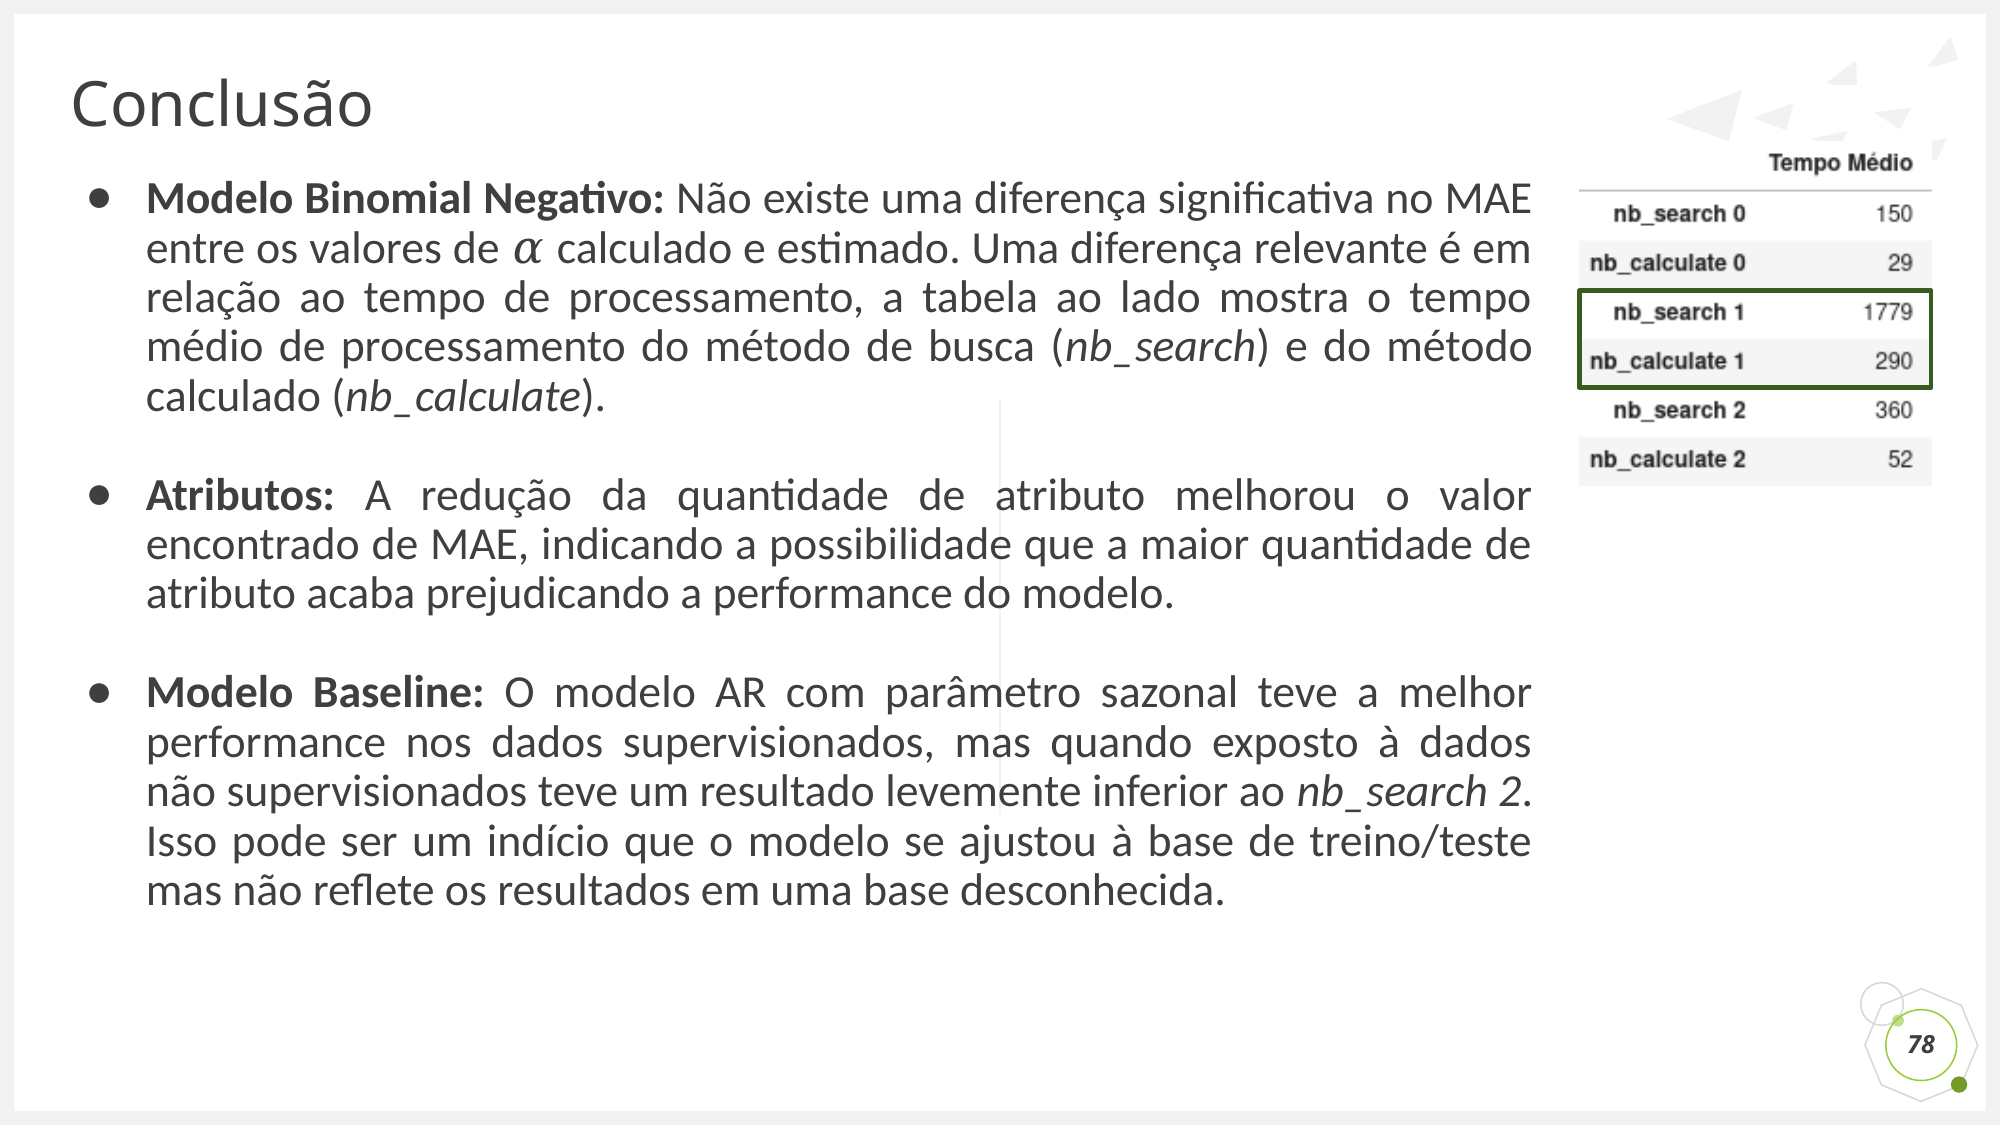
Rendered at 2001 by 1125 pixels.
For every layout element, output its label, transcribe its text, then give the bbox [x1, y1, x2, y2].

picture [1579, 141, 1932, 496]
title Conclusão [70, 70, 1932, 142]
list Modelo Binomial Negativo: Não existe uma diferença significativa no MAE entre os valores de 𝛼 calculado e estimado. Uma diferença relevante é em relação ao tempo de processamento, a tabela ao lado mostra o tempo médio de processamento do método de busca (nb_search) e do método calculado (nb_calculate). Atributos: A redução da quantidade de atributo melhorou o valor encontrado de MAE, indicando a possibilidade que a maior quantidade de atributo acaba prejudicando a performance do modelo. Modelo Baseline: O modelo AR com parâmetro sazonal teve a melhor performance nos dados supervisionados, mas quando exposto à dados não supervisionados teve um resultado levemente inferior ao nb_search 2. Isso pode ser um indício que o modelo se ajustou à base de treino/teste mas não reflete os resultados em uma base desconhecida. [70, 174, 1534, 1069]
slide_number ‹#› [1885, 1008, 1958, 1082]
